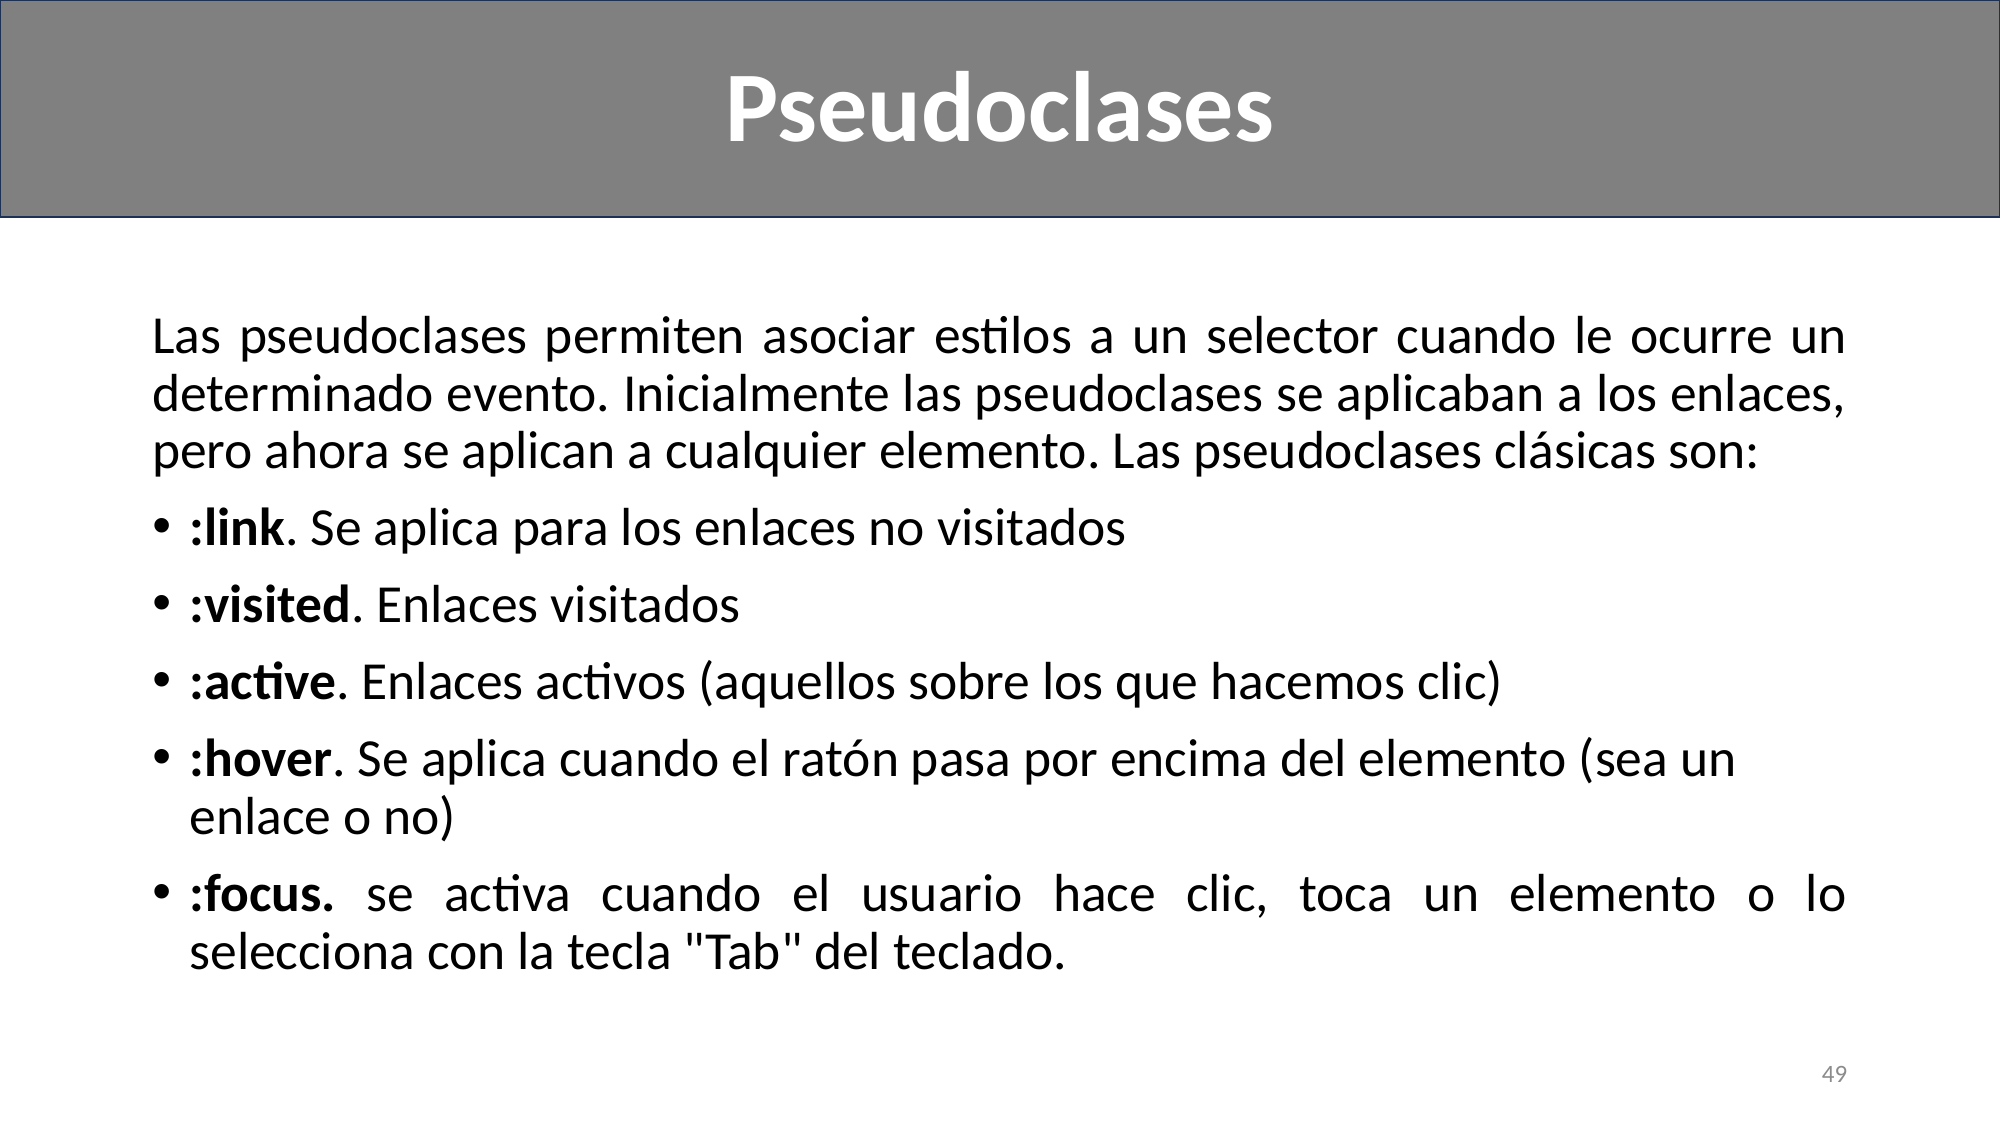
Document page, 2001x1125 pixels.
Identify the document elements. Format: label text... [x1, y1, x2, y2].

slide_number 49 [1412, 1042, 1863, 1103]
list Las pseudoclases permiten asociar estilos a un selector cuando le ocurre un determinado evento. Inicialmente las pseudoclases se aplicaban a los enlaces, pero ahora se aplican a cualquier elemento. Las pseudoclases clásicas son: :link. Se aplica para los enlaces no visitados :visited. Enlaces visitados :active. Enlaces activos (aquellos sobre los que hacemos clic) :hover. Se aplica cuando el ratón pasa por encima del elemento (sea un enlace o no) :focus. se activa cuando el usuario hace clic, toca un elemento o lo selecciona con la tecla "Tab" del teclado. [137, 299, 1863, 1014]
text_box Pseudoclases [0, 0, 2000, 218]
